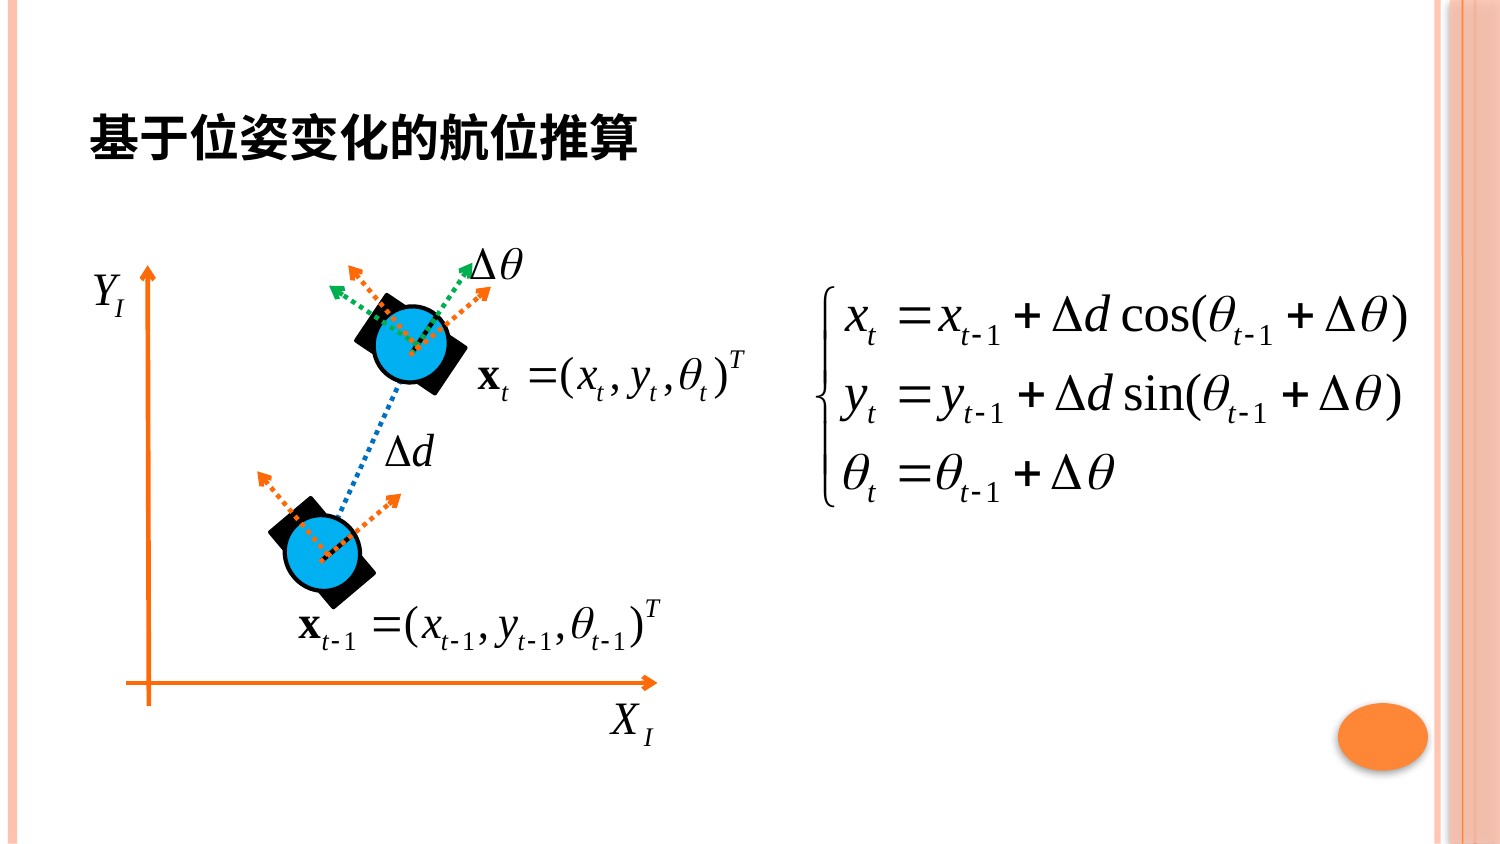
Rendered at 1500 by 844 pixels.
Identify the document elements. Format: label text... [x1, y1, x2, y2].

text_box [90, 232, 751, 753]
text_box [807, 280, 1414, 514]
title 基于位姿变化的航位推算 [75, 33, 1300, 175]
